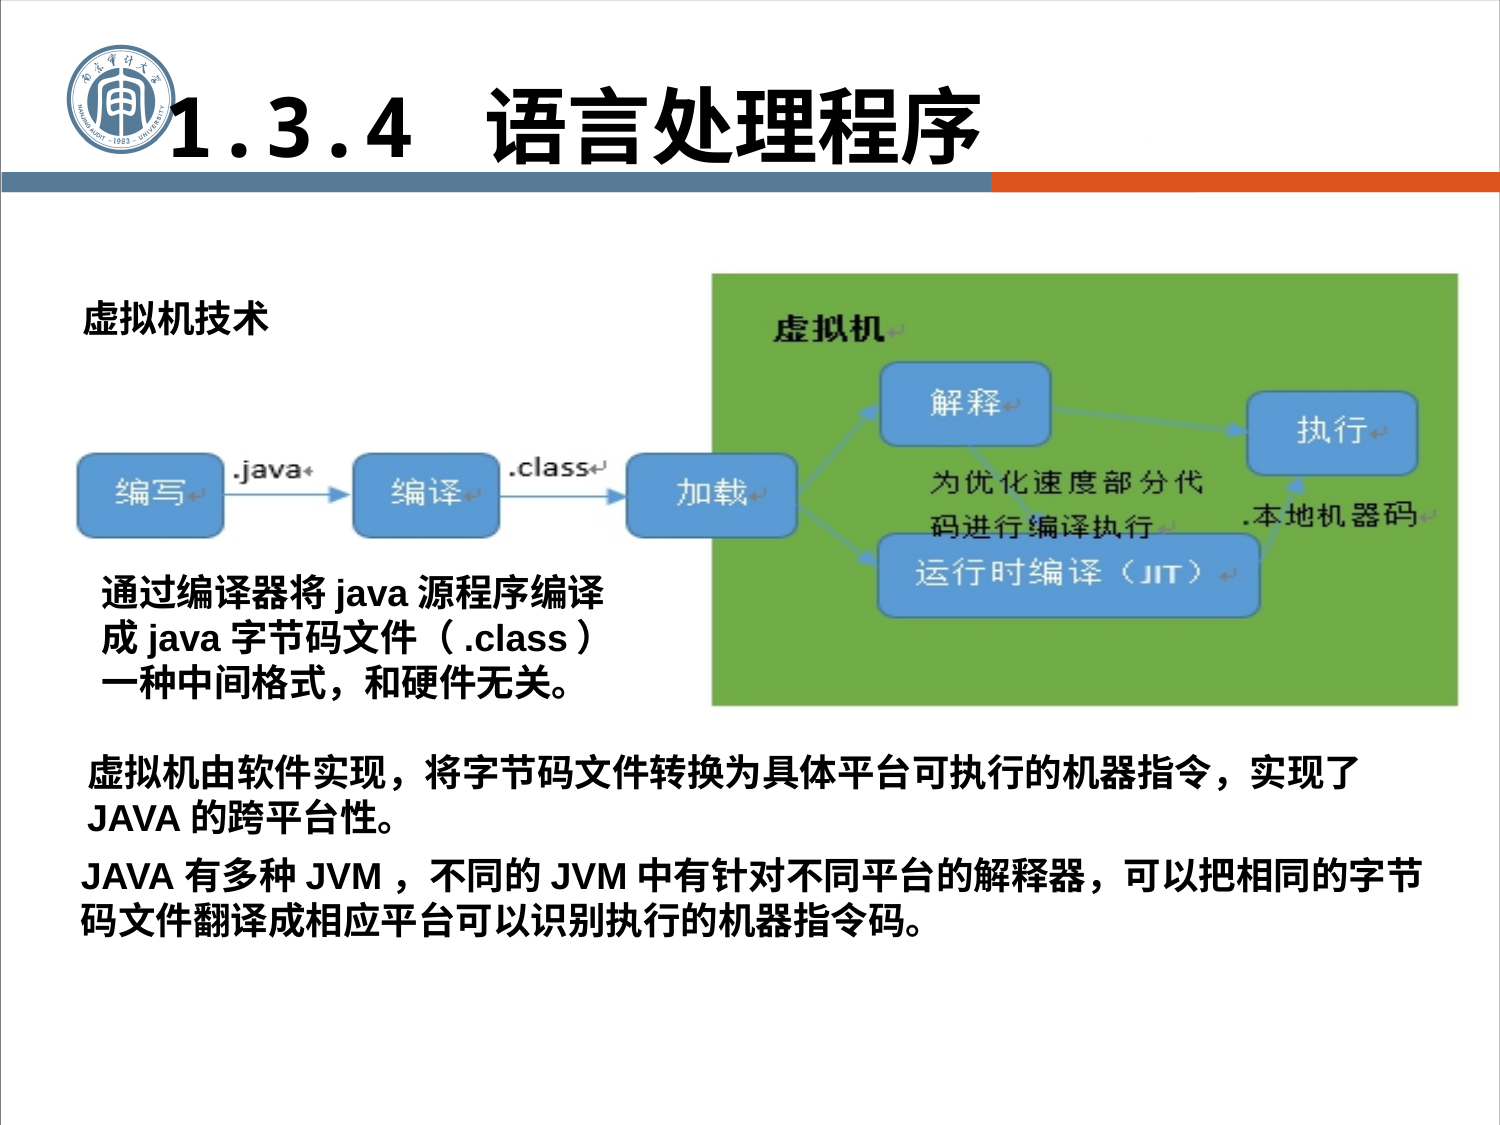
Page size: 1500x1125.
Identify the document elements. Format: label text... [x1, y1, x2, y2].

text_box JAVA有多种JVM，不同的JVM中有针对不同平台的解释器，可以把相同的字节码文件翻译成相应平台可以识别执行的机器指令码。 [66, 844, 1471, 949]
text_box 1.3.4 语言处理程序 [149, 7, 999, 182]
picture [0, 0, 1500, 1125]
text_box 虚拟机由软件实现，将字节码文件转换为具体平台可执行的机器指令，实现了JAVA的跨平台性。 [72, 741, 1464, 844]
